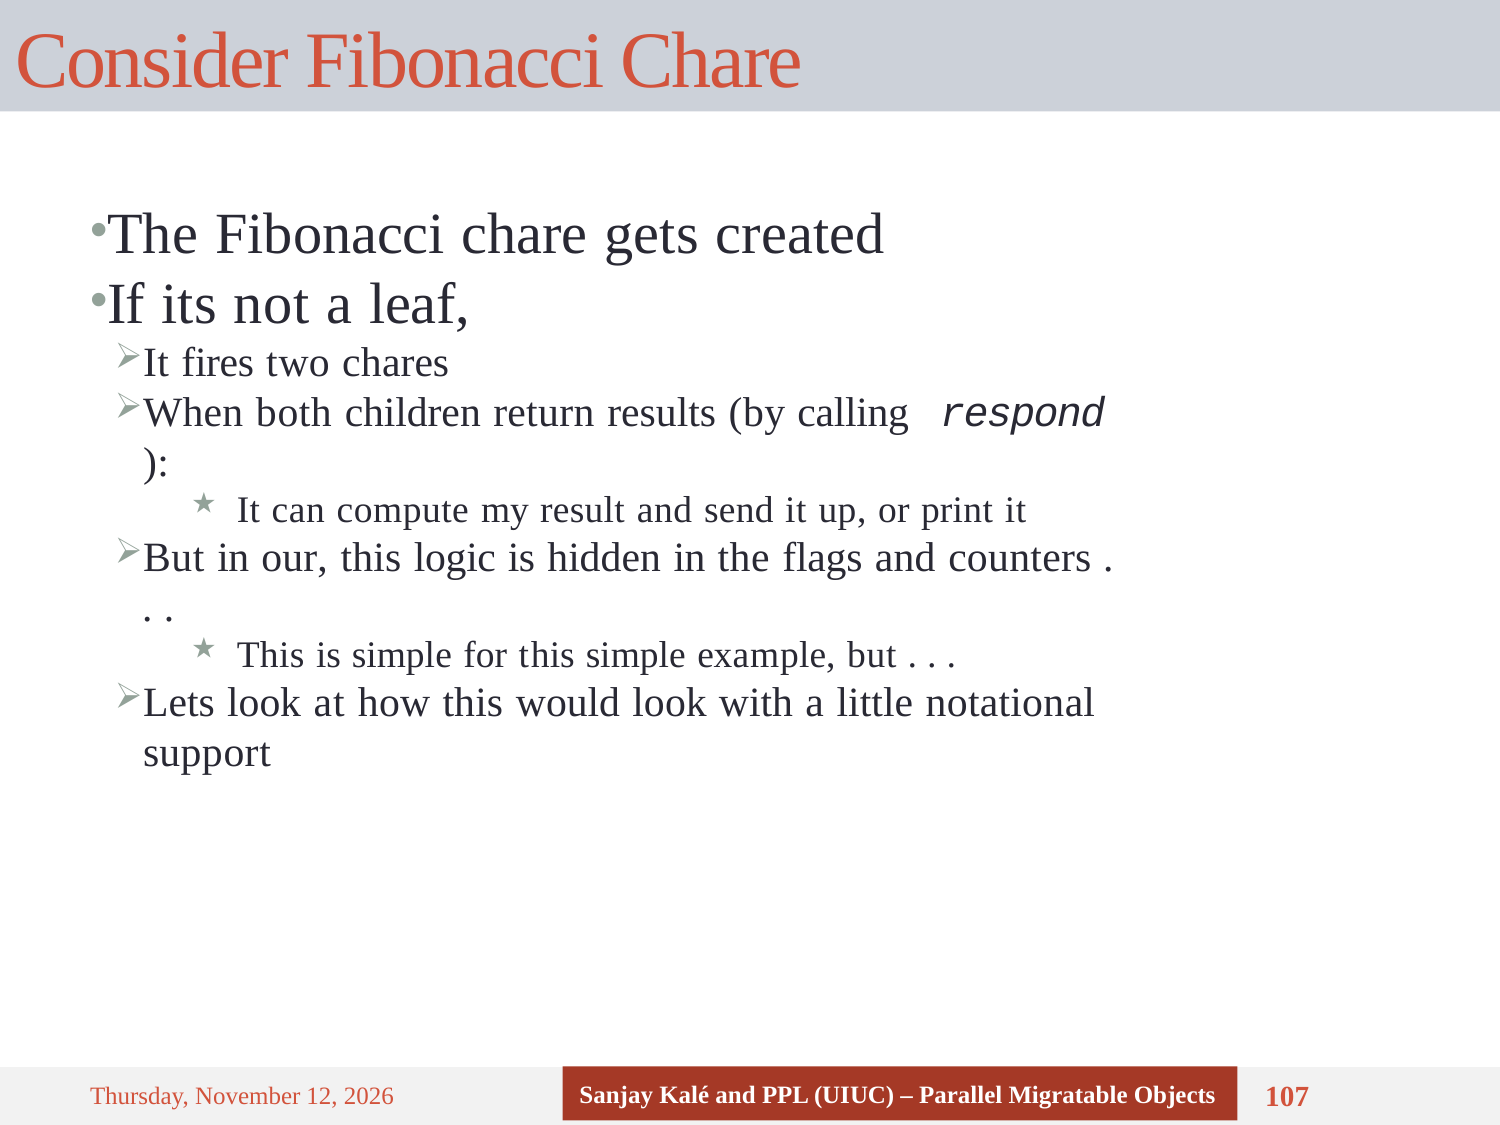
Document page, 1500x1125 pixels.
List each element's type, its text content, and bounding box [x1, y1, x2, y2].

list The Fibonacci chare gets created If its not a leaf, It fires two chares When both children return results (by calling respond ): It can compute my result and send it up, or print it But in our, this logic is hidden in the flags and counters . . . This is simple for this simple example, but . . . Lets look at how this would look with a little notational support [75, 187, 1425, 1047]
slide_number 107 [1250, 1067, 1425, 1122]
title Consider Fibonacci Chare [0, 0, 1500, 112]
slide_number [75, 1067, 550, 1122]
footer Sanjay Kalé and PPL (UIUC) – Parallel Migratable Objects [562, 1066, 1238, 1121]
